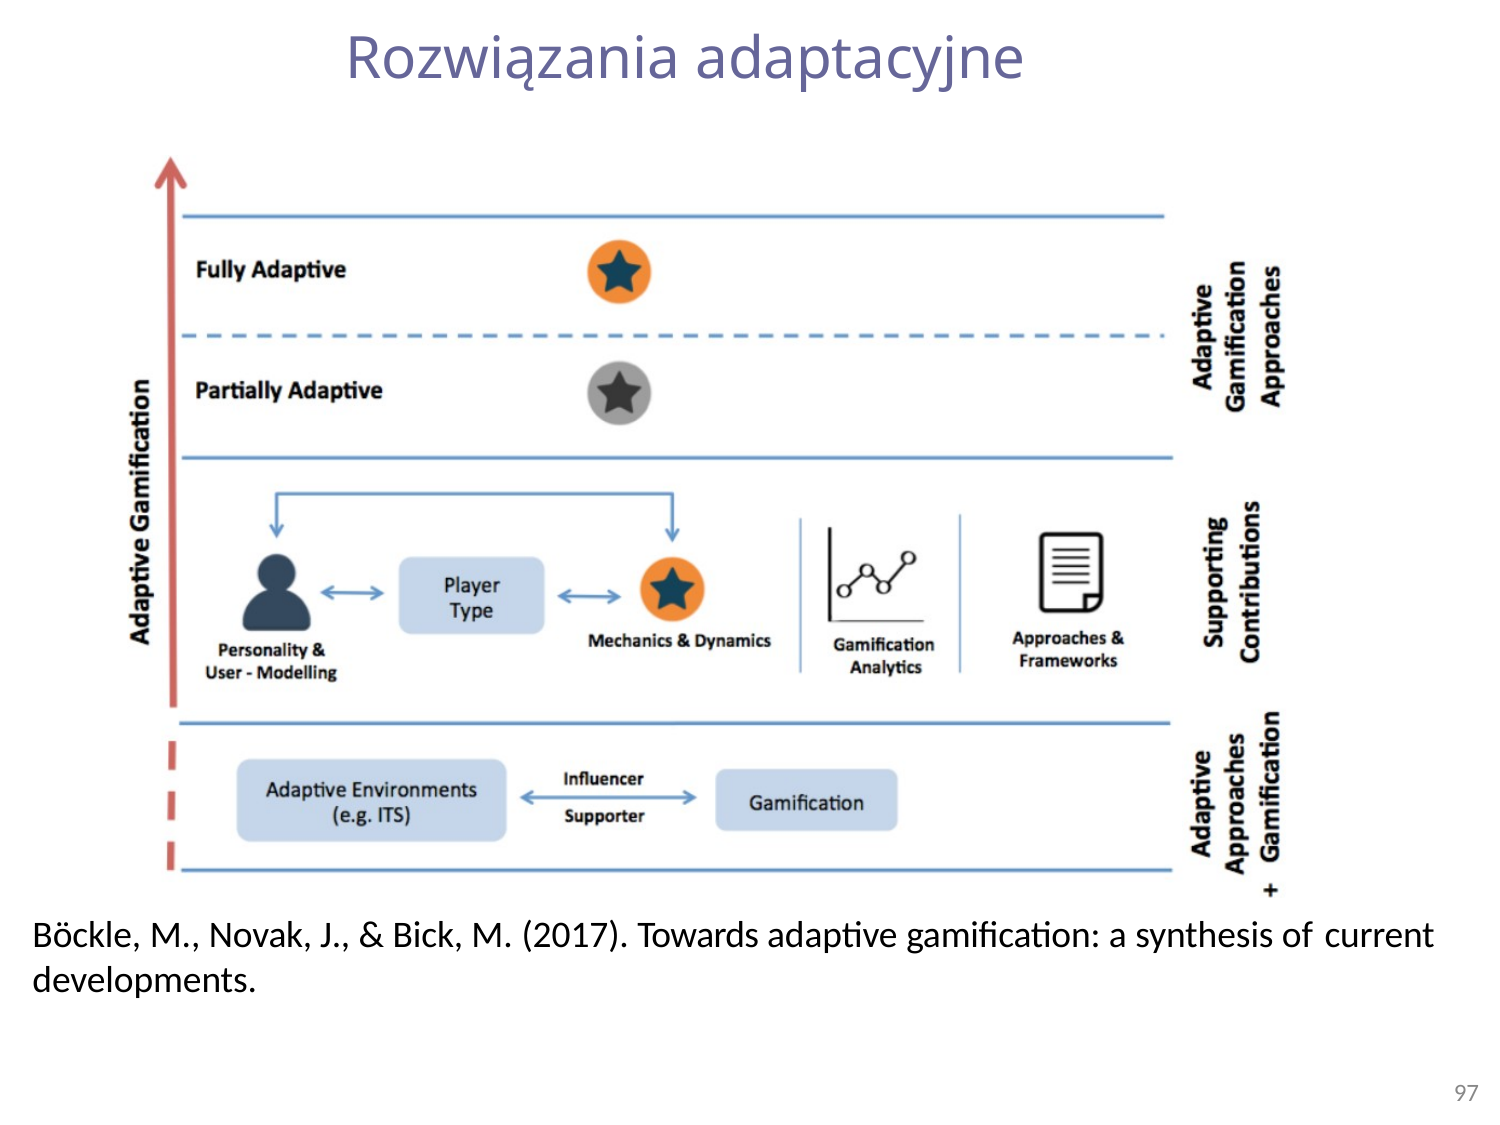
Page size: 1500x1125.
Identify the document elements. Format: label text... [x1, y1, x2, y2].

text_box [127, 155, 1287, 898]
text_box Böckle, M., Novak, J., & Bick, M. (2017). Towards adaptive gamification: a synthesis of current developments. [30, 908, 1452, 1001]
title Rozwiązania adaptacyjne [343, 17, 1157, 208]
slide_number 97 [1447, 1081, 1486, 1125]
